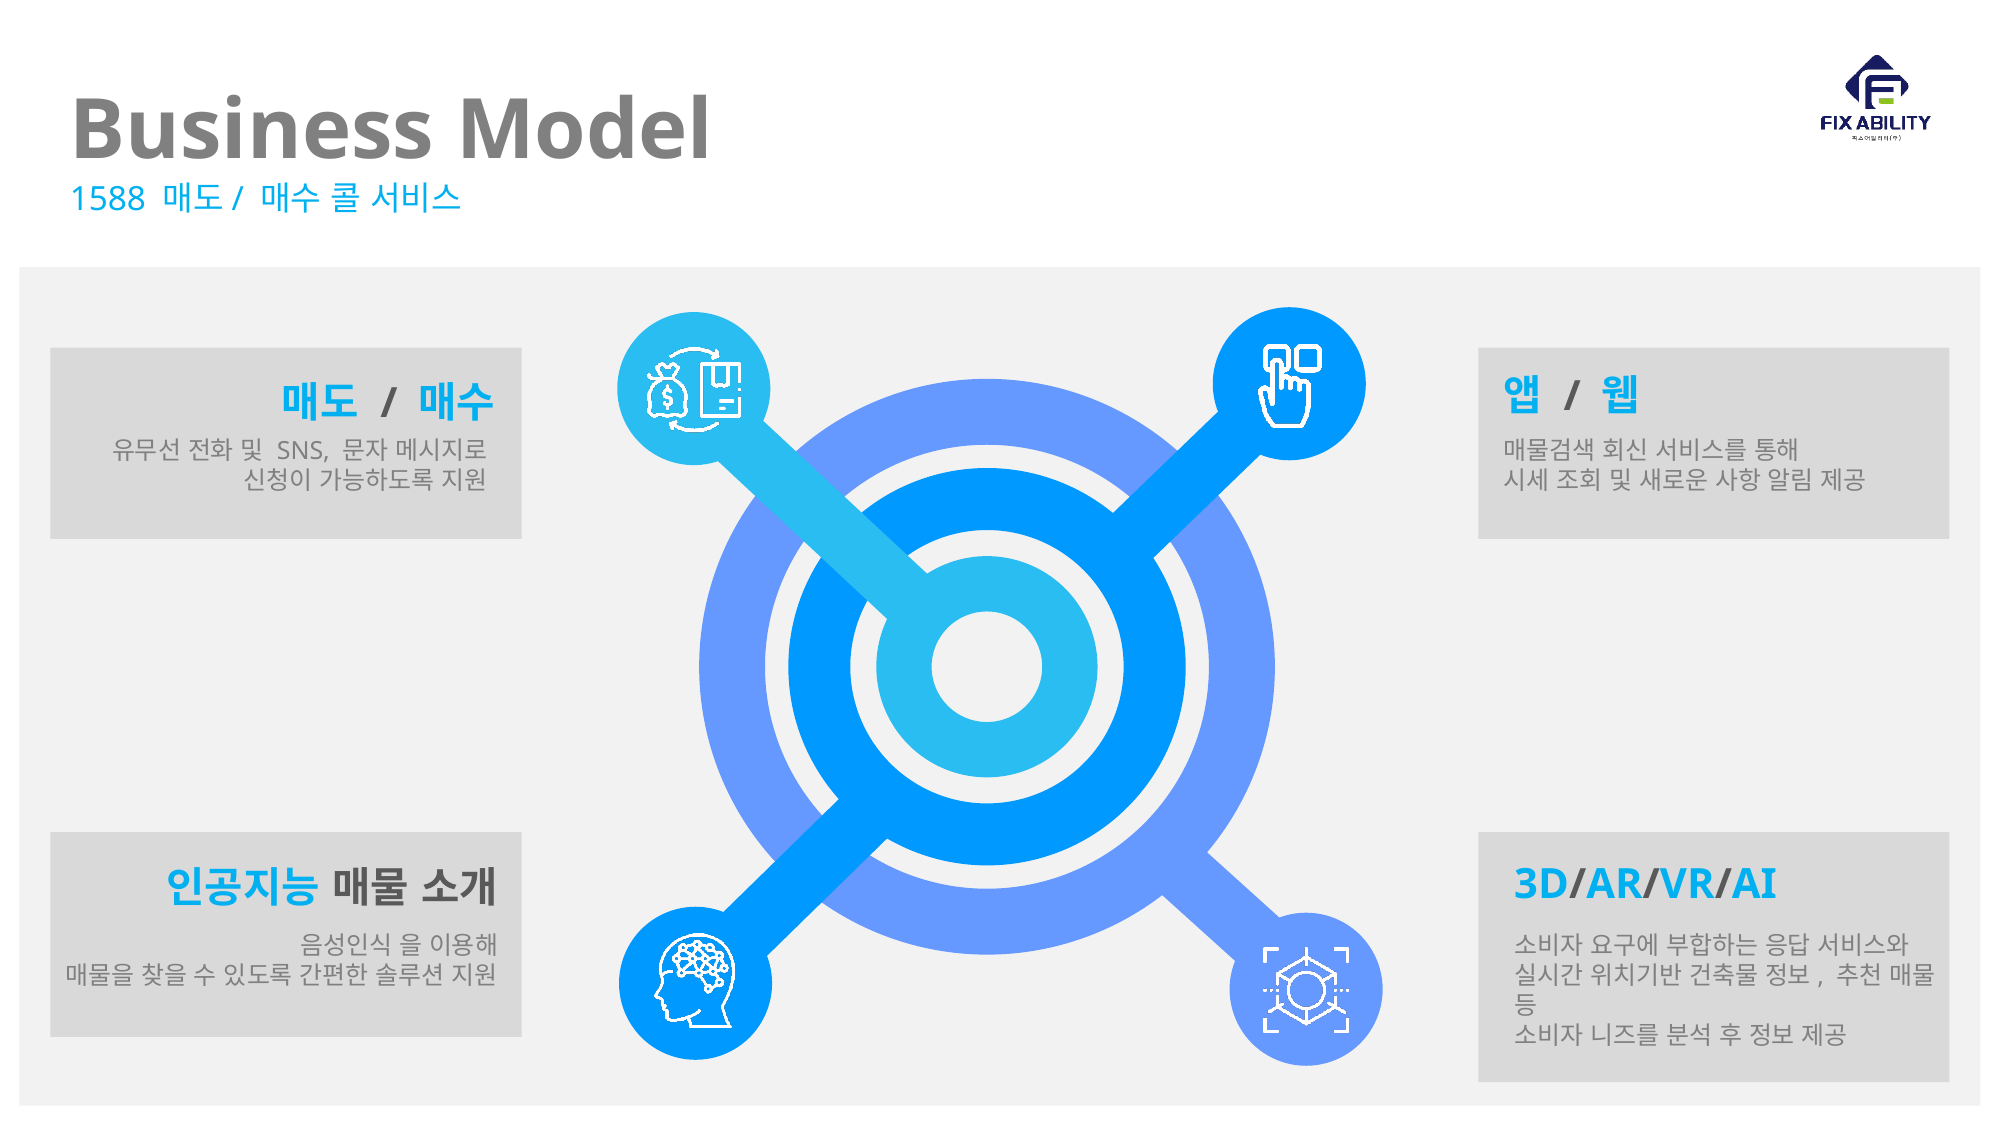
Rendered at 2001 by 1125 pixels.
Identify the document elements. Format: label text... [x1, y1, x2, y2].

picture [1247, 344, 1331, 428]
text_box Business Model [54, 50, 812, 201]
text_box [48, 346, 524, 541]
text_box [1117, 809, 1280, 961]
text_box [1210, 305, 1368, 463]
picture [646, 342, 742, 437]
text_box [615, 309, 773, 468]
text_box 소비자 요구에 부합하는 응답 서비스와 실시간 위치기반 건축물 정보, 추천 매물 등 소비자 니즈를 분석 후 정보 제공 [1499, 922, 1955, 1057]
text_box [17, 265, 1982, 1108]
text_box 유무선 전화 및 SNS, 문자 메시지로 신청이 가능하도록 지원 [74, 427, 503, 503]
text_box [1093, 411, 1260, 576]
text_box 3D/AR/VR/AI [1499, 849, 1928, 915]
text_box [1476, 830, 1951, 1084]
text_box 인공지능 매물 소개 [84, 852, 513, 918]
text_box [723, 767, 915, 956]
text_box [1476, 346, 1951, 541]
text_box 음성인식 을 이용해 매물을 찾을 수 있도록 간편한 솔루션 지원 [32, 922, 513, 997]
text_box 1588 매도/ 매수 콜 서비스 [55, 169, 632, 232]
text_box [1227, 910, 1385, 1068]
text_box [616, 904, 775, 1062]
text_box [786, 465, 1188, 868]
text_box [823, 496, 1277, 957]
text_box [718, 420, 960, 648]
text_box 앱 / 웹 [1488, 361, 1917, 427]
text_box [48, 830, 524, 1039]
text_box 매물검색 회신 서비스를 통해 시세 조회 및 새로운 사항 알림 제공 [1488, 427, 1950, 503]
text_box [796, 376, 1177, 497]
text_box [874, 554, 1100, 780]
picture [1263, 946, 1350, 1033]
text_box [697, 496, 822, 861]
text_box 매도 / 매수 [81, 368, 511, 433]
picture [646, 933, 742, 1028]
picture [1821, 54, 1931, 141]
